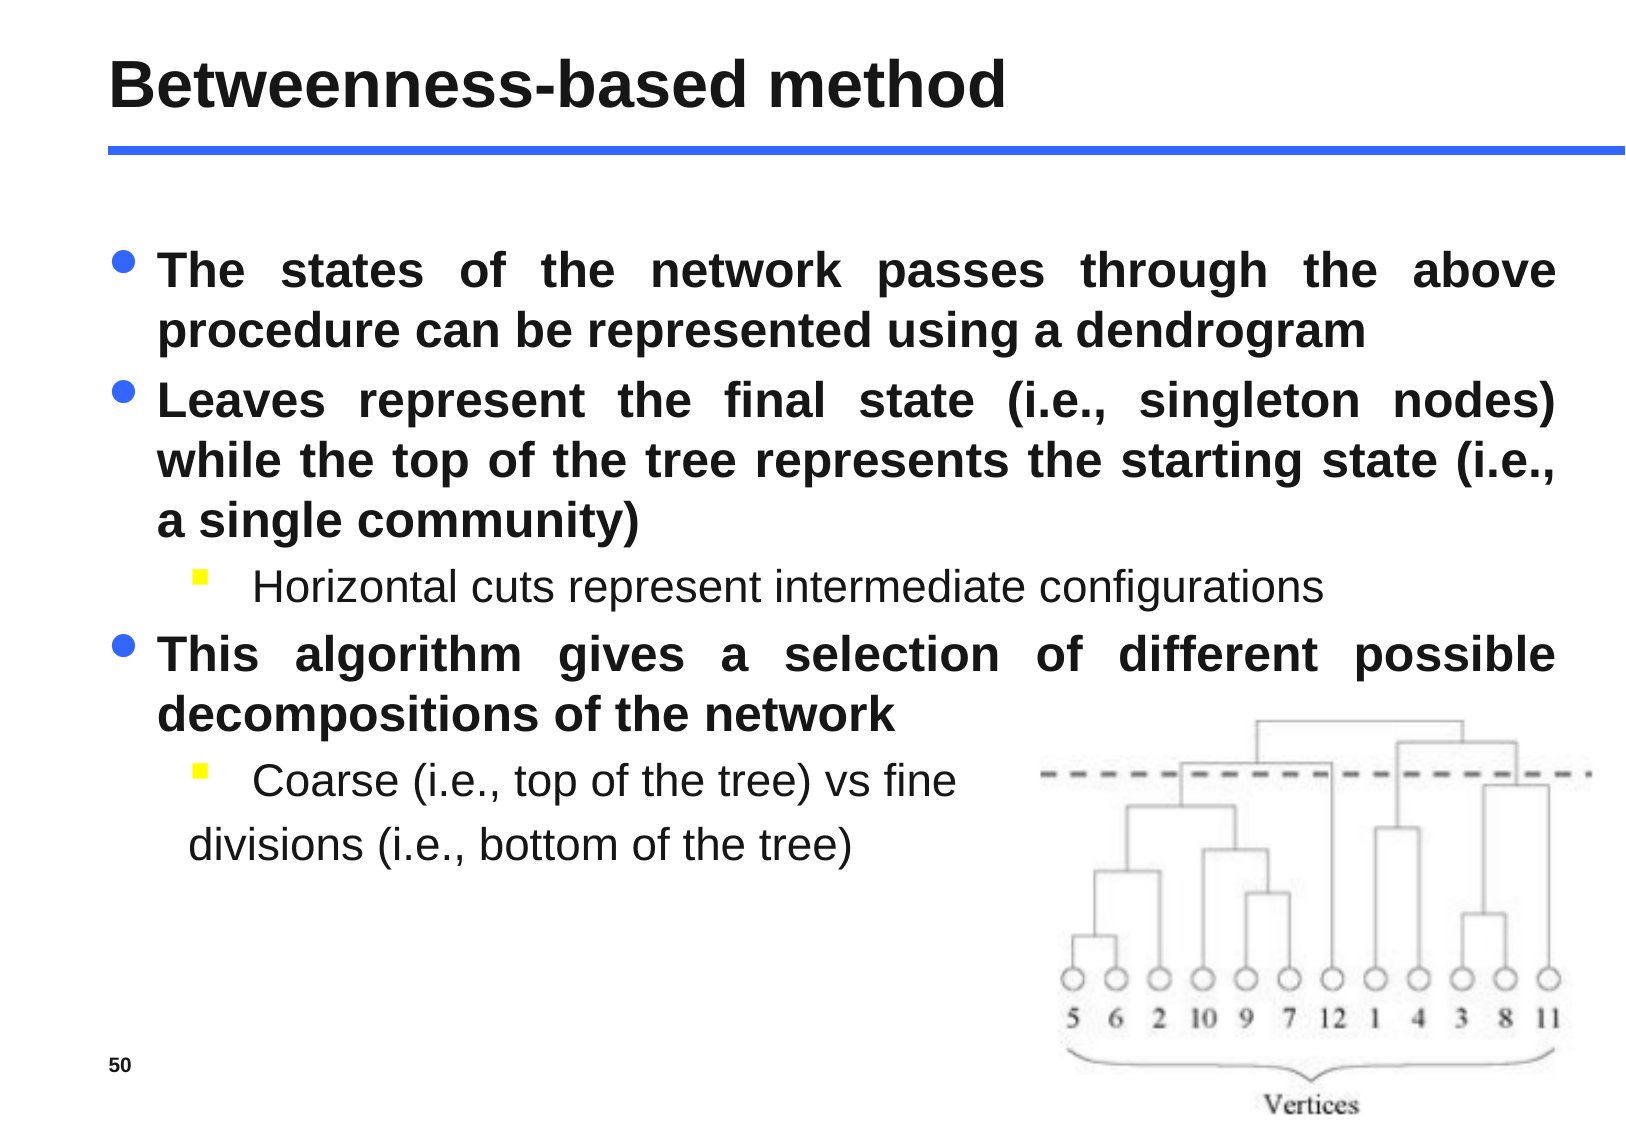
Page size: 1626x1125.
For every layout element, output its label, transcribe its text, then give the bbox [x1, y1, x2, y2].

title Betweenness-based method [108, 30, 1558, 131]
slide_number 50 [108, 1051, 188, 1077]
list The states of the network passes through the above procedure can be represented using a dendrogram Leaves represent the final state (i.e., singleton nodes) while the top of the tree represents the starting state (i.e., a single community) Horizontal cuts represent intermediate configurations This algorithm gives a selection of different possible decompositions of the network Coarse (i.e., top of the tree) vs fine divisions (i.e., bottom of the tree) [108, 236, 1558, 975]
picture [1005, 703, 1625, 1125]
